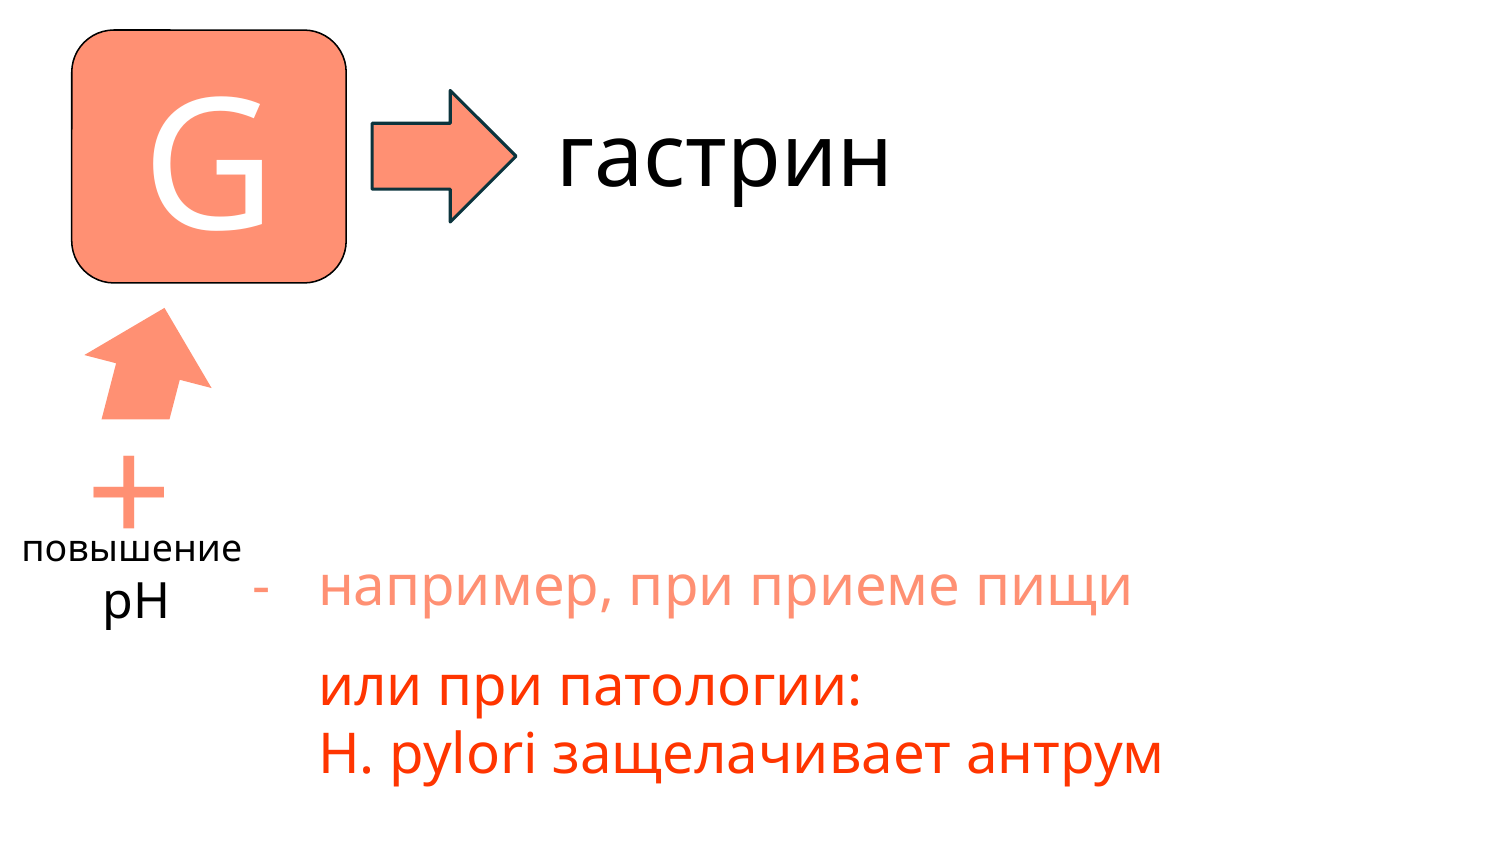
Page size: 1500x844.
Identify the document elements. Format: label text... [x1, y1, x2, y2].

text_box [84, 307, 212, 419]
title + [71, 419, 216, 508]
title гастрин [541, 84, 1132, 217]
text_box [71, 30, 347, 107]
title G [71, 107, 347, 206]
text_box [372, 90, 517, 222]
title например, при приеме пищи или при патологии: H. pylori защелачивает антрум [228, 534, 1338, 822]
text_box [71, 206, 347, 283]
title повышение рН GRP Ca2+ [6, 508, 268, 796]
